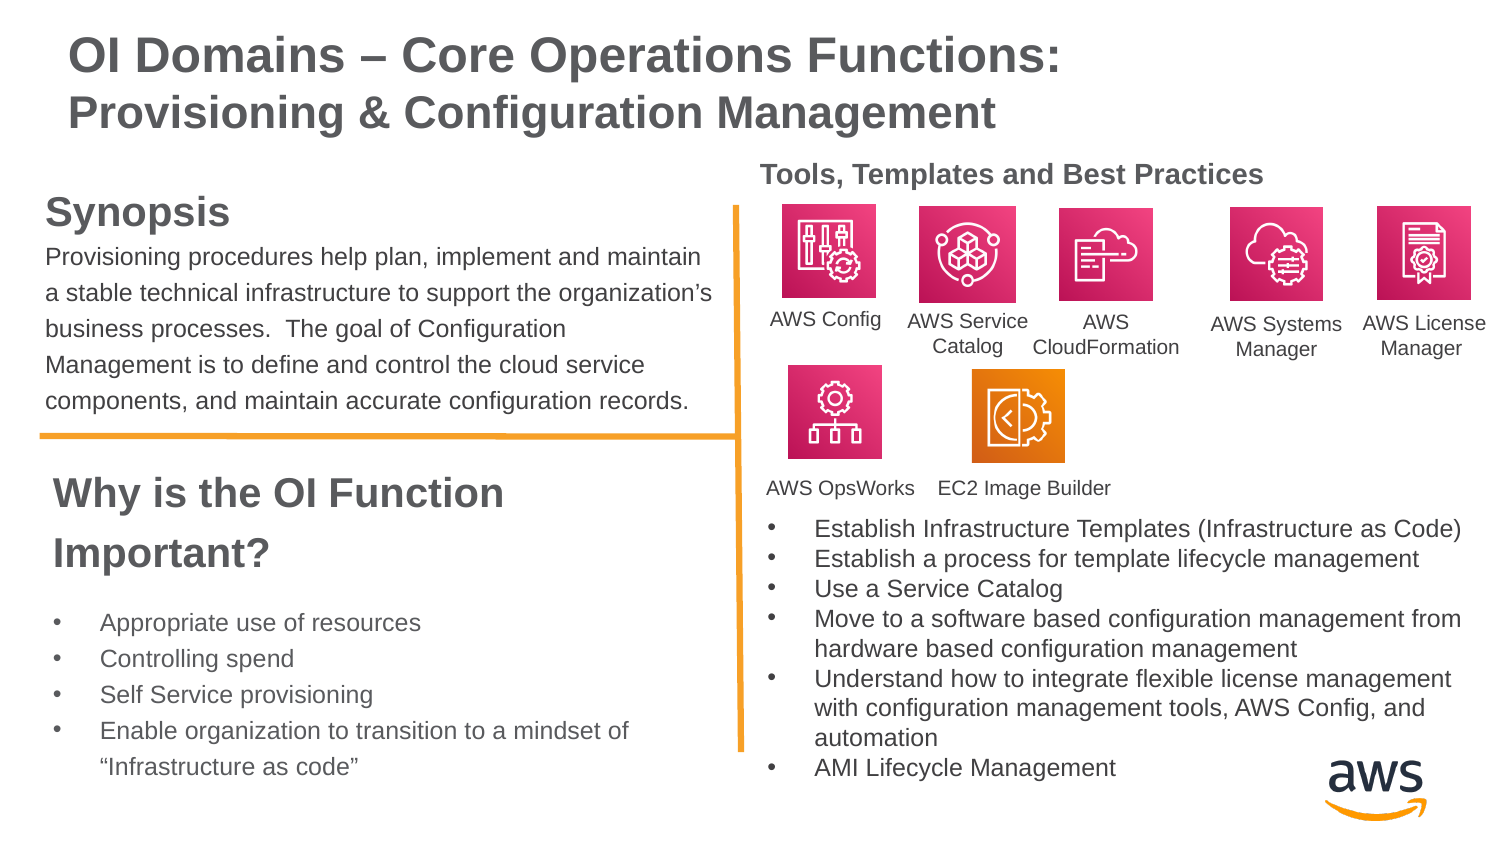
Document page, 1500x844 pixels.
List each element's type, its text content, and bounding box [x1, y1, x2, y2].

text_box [651, 365, 1030, 508]
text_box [1177, 206, 1341, 370]
text_box Establish Infrastructure Templates (Infrastructure as Code) Establish a process for template lifecycle management Use a Service Catalog Move to a software based configuration management from hardware based configuration management Understand how to integrate flexible license management with configuration management tools, AWS Config, and automation AMI Lifecycle Management [752, 504, 1500, 790]
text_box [753, 204, 904, 340]
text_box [919, 369, 1130, 508]
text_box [735, 516, 742, 753]
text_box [1051, 207, 1175, 368]
picture [1323, 790, 1428, 822]
text_box Why is the OI Function Important? Appropriate use of resources Controlling spend Self Service provisioning Enable organization to transition to a mindset of “Infrastructure as code” [52, 455, 730, 733]
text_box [886, 206, 1050, 367]
text_box Synopsis Provisioning procedures help plan, implement and maintain a stable technical infrastructure to support the organization’s business processes. The goal of Configuration Management is to define and control the cloud service components, and maintain accurate configuration records. [44, 174, 718, 377]
title OI Domains – Core Operations Functions: Provisioning & Configuration Management [52, 14, 1399, 156]
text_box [1342, 206, 1500, 368]
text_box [735, 204, 742, 364]
text_box Tools, Templates and Best Practices [760, 147, 1433, 205]
